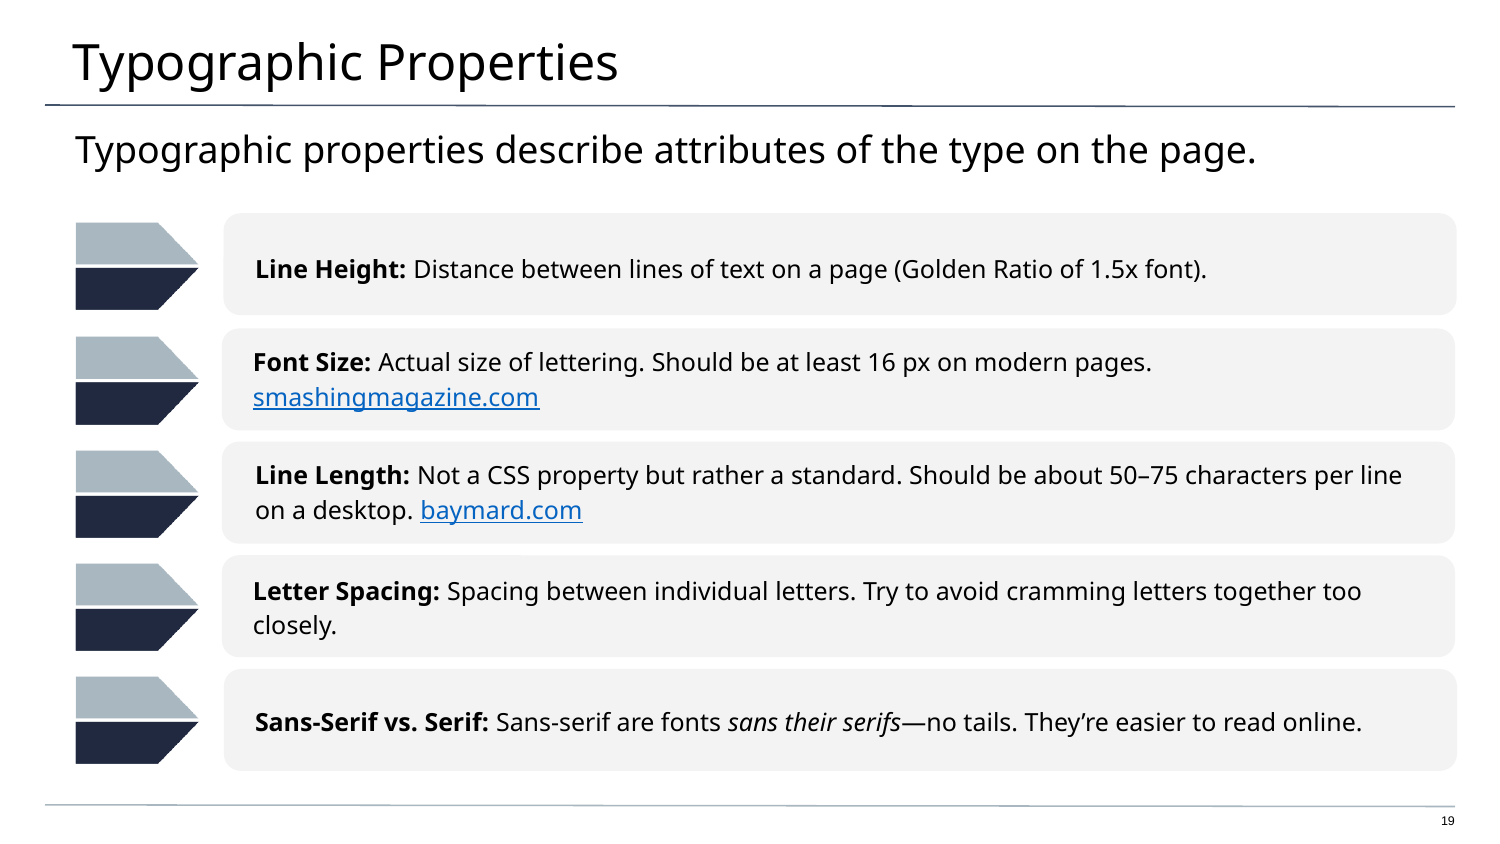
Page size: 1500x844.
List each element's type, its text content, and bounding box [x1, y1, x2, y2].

subtitle Font Size: Actual size of lettering. Should be at least 16 px on modern pages. smashingmagazine.com [0, 328, 1500, 429]
title Typographic Properties [0, 0, 1500, 88]
subtitle Sans-Serif vs. Serif: Sans-serif are fonts sans their serifs—no tails. They’re easier to read online. [0, 669, 1500, 769]
subtitle Line Length: Not a CSS property but rather a standard. Should be about 50–75 characters per line on a desktop. baymard.com [0, 442, 1500, 542]
slide_number ‹#› [1412, 813, 1455, 831]
subtitle Line Height: Distance between lines of text on a page (Golden Ratio of 1.5x font). [0, 216, 1500, 316]
subtitle Letter Spacing: Spacing between individual letters. Try to avoid cramming letters together too closely. [0, 555, 1500, 655]
subtitle Typographic properties describe attributes of the type on the page. [0, 110, 1500, 171]
